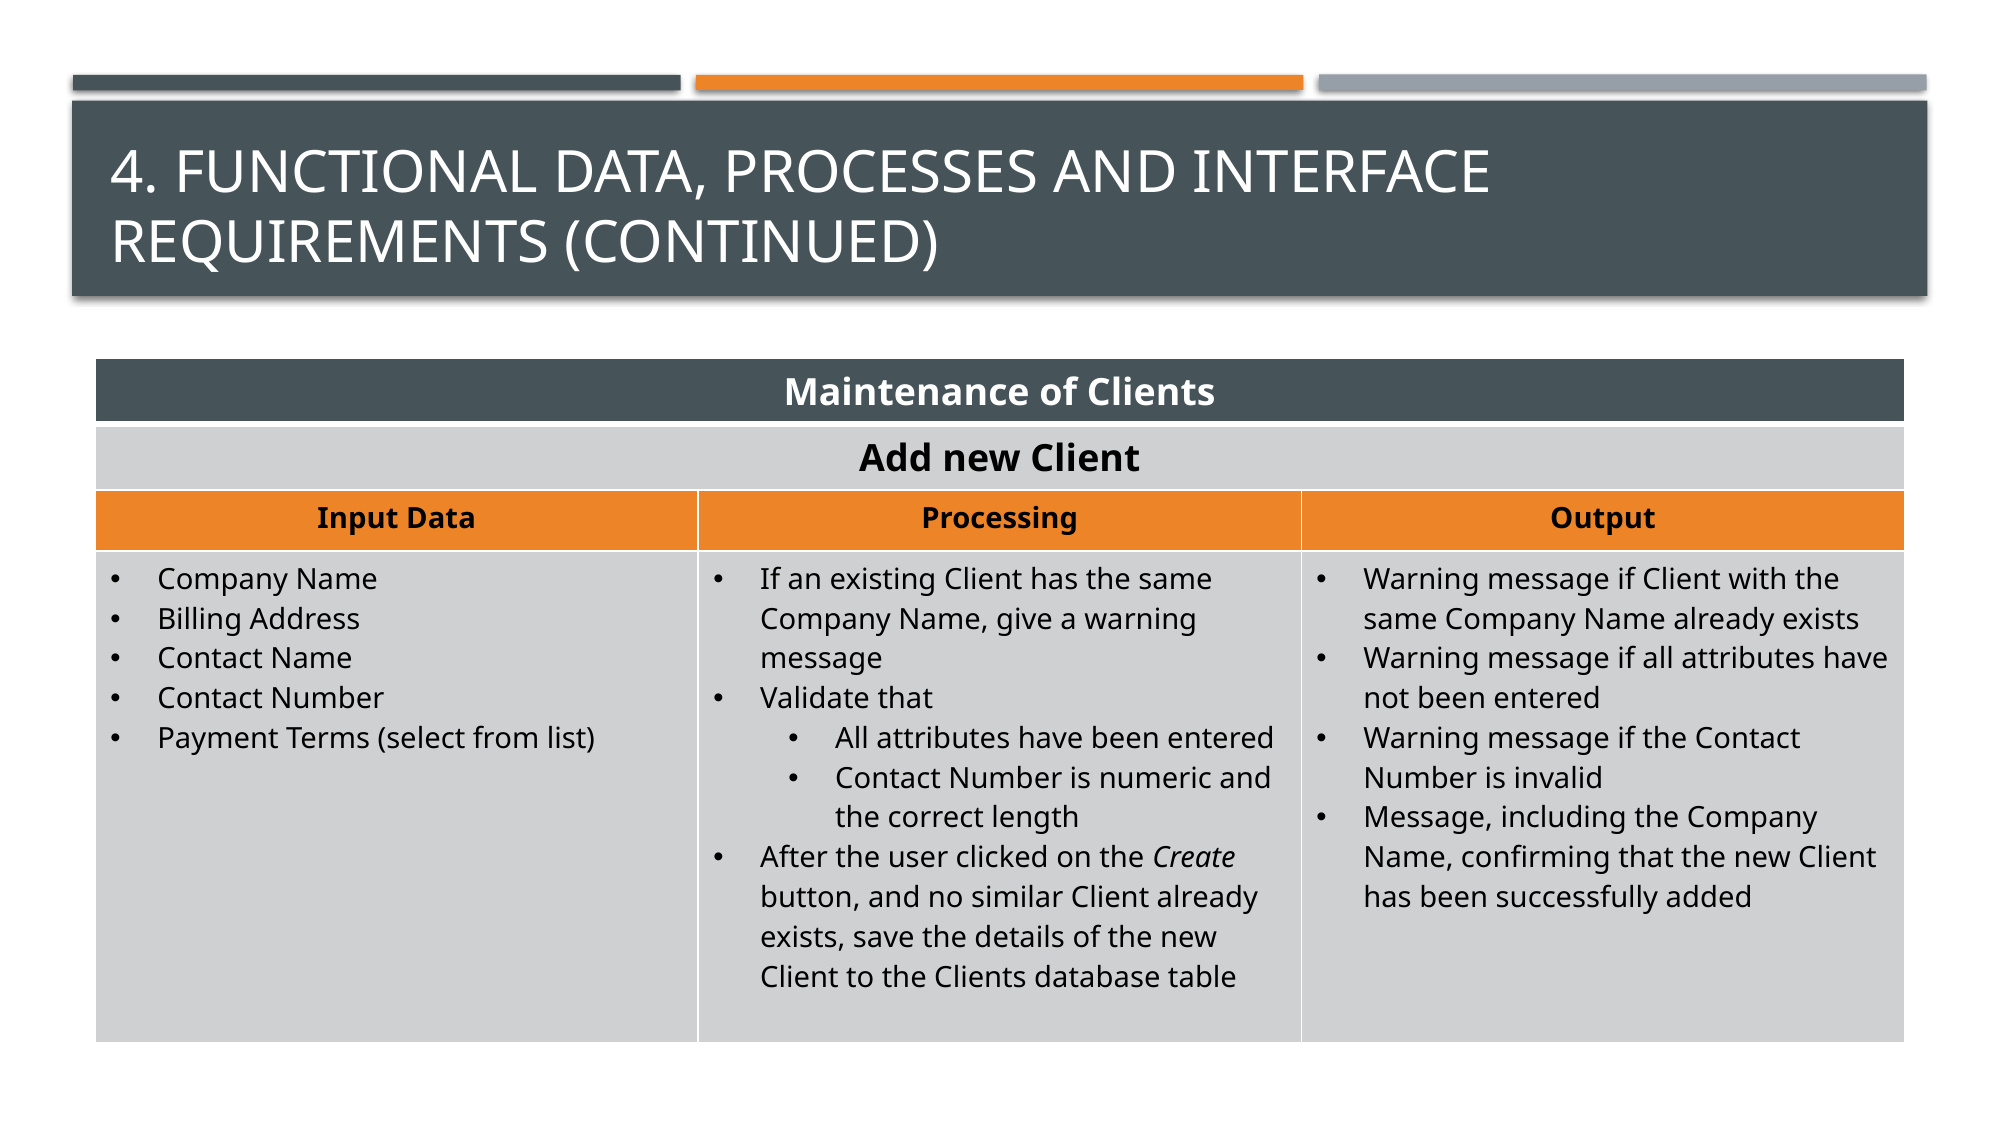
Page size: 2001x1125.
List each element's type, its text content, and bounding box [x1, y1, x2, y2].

table_cell Add new Client [96, 427, 1904, 489]
table_cell Input Data [96, 491, 697, 550]
title 4. Functional data, processes and interface requirements (continued) [95, 115, 1905, 282]
table_cell Processing [699, 491, 1301, 550]
table_header Maintenance of Clients [96, 359, 1904, 421]
table_cell If an existing Client has the same Company Name, give a warning message Validate that All attributes have been entered Contact Number is numeric and the correct length After the user clicked on the Create button, and no similar Client already exists, save the details of the new Client to the Clients database table [699, 552, 1301, 1042]
table_cell Warning message if Client with the same Company Name already exists Warning message if all attributes have not been entered Warning message if the Contact Number is invalid Message, including the Company Name, confirming that the new Client has been successfully added [1302, 552, 1904, 1042]
table_cell Output [1302, 491, 1904, 550]
table_cell Company Name Billing Address Contact Name Contact Number Payment Terms (select from list) [96, 552, 697, 1042]
